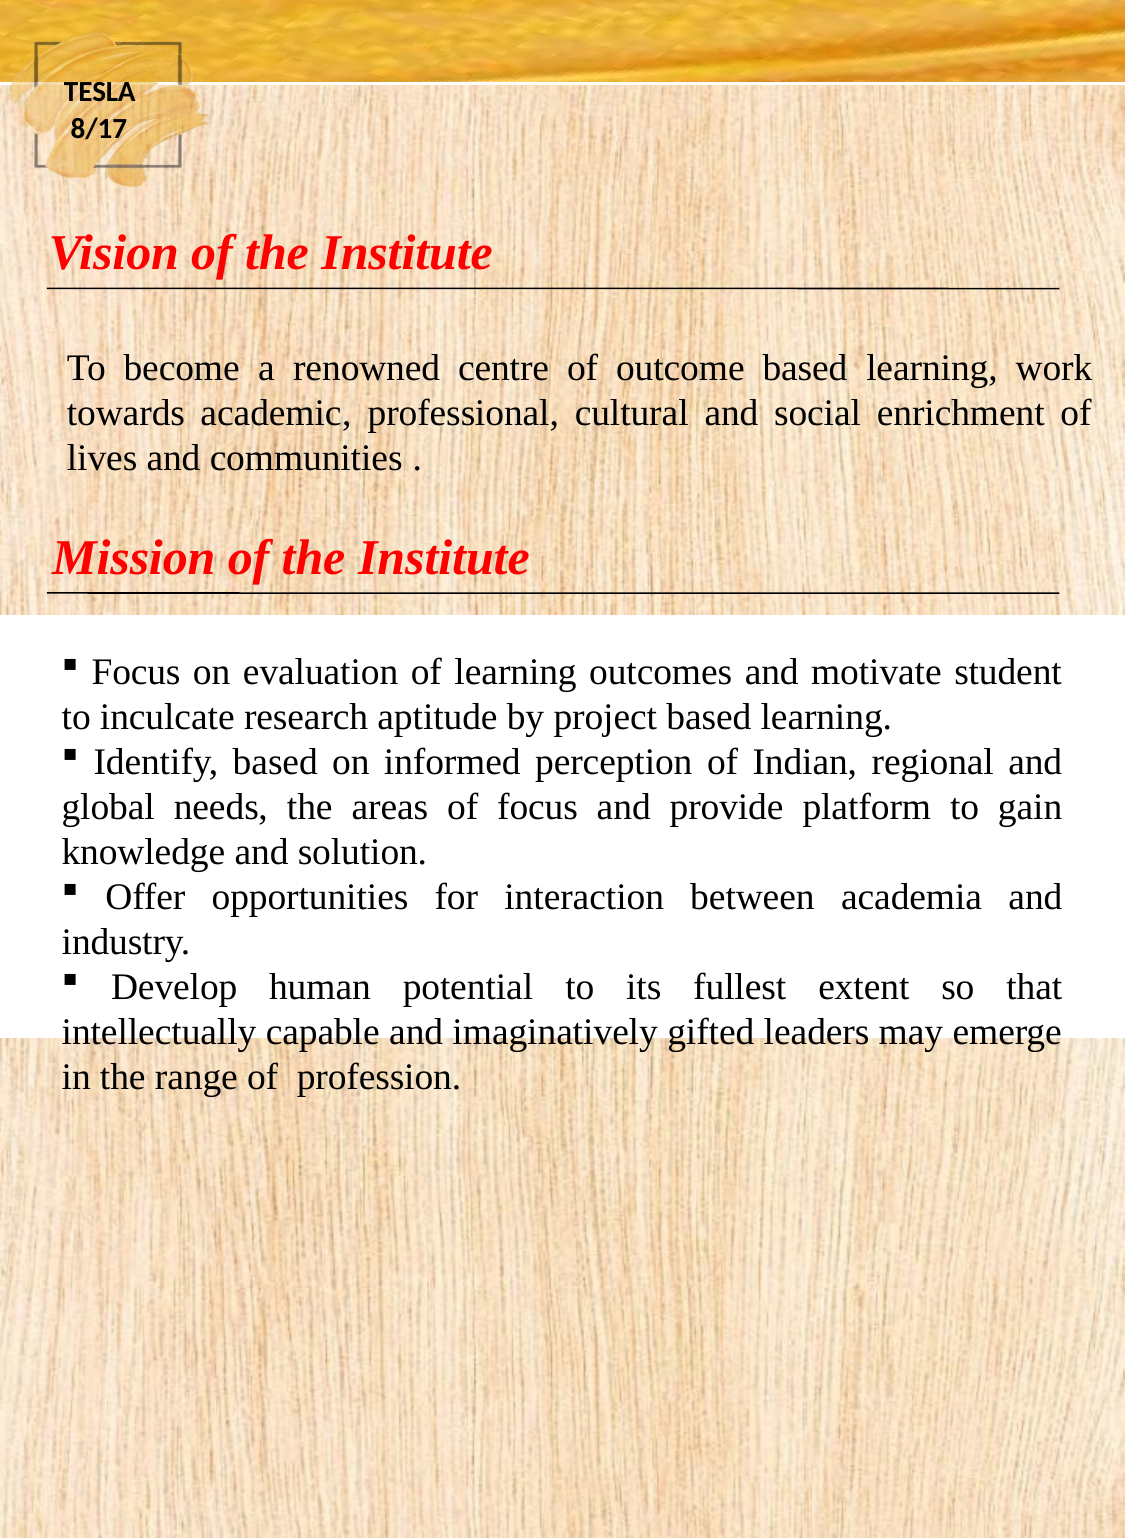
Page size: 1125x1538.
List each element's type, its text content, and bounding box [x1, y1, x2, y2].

text_box [0, 1038, 1125, 1538]
title Vision of the Institute [46, 217, 511, 288]
text_box Focus on evaluation of learning outcomes and motivate student to inculcate research aptitude by project based learning. Identify, based on informed perception of Indian, regional and global needs, the areas of focus and provide platform to gain knowledge and solution. Offer opportunities for interaction between academia and industry. Develop human potential to its fullest extent so that intellectually capable and imaginatively gifted leaders may emerge in the range of profession. [46, 639, 1079, 1150]
text_box [0, 31, 221, 188]
text_box TESLA 8/17 [62, 68, 154, 145]
list To become a renowned centre of outcome based learning, work towards academic, professional, cultural and social enrichment of lives and communities . Mission of the Institute [50, 293, 1093, 1173]
text_box [0, 0, 1125, 83]
picture [0, 84, 1125, 615]
title Vision of the Institute [46, 289, 511, 477]
